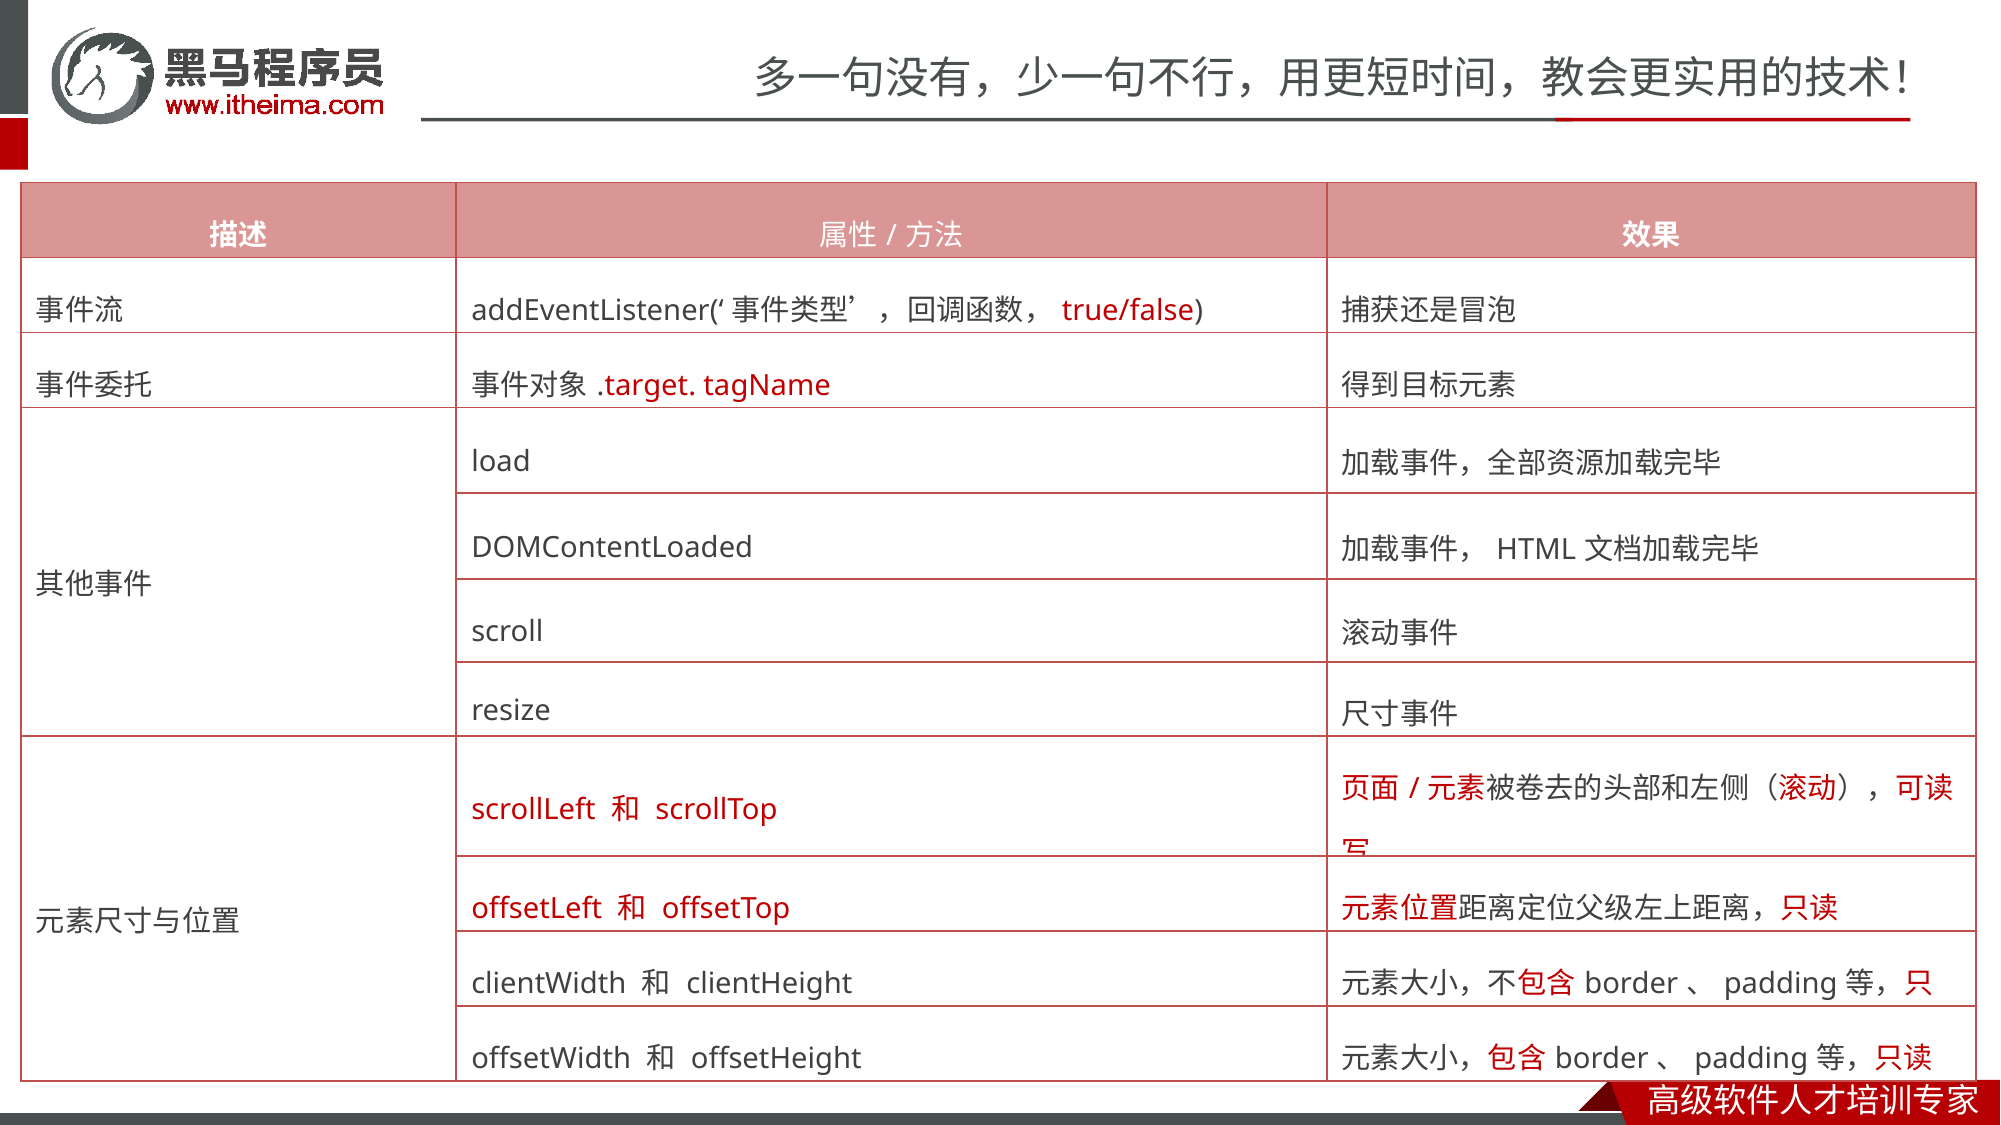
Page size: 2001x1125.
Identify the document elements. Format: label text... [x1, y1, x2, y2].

table_cell 元素尺寸与位置 [22, 737, 455, 1080]
table_cell resize [457, 663, 1326, 735]
table_cell 得到目标元素 [1328, 333, 1975, 407]
table_cell 捕获还是冒泡 [1328, 258, 1975, 332]
table_cell 其他事件 [22, 408, 455, 735]
table_cell clientWidth 和 clientHeight [457, 932, 1326, 1005]
table_cell addEventListener(‘事件类型’，回调函数，true/false) [457, 258, 1326, 332]
picture [50, 26, 384, 125]
table_cell 元素位置距离定位父级左上距离，只读 [1328, 857, 1975, 930]
table_cell 元素大小，包含border、padding等，只读 [1328, 1007, 1975, 1080]
table_header 属性/方法 [457, 183, 1326, 257]
table_header 效果 [1328, 183, 1975, 257]
table_cell offsetLeft 和 offsetTop [457, 857, 1326, 930]
table_cell 页面/元素被卷去的头部和左侧（滚动），可读写 [1328, 737, 1975, 855]
table_cell 加载事件，HTML文档加载完毕 [1328, 494, 1975, 578]
table_cell scroll [457, 580, 1326, 661]
table_cell offsetWidth 和 offsetHeight [457, 1007, 1326, 1080]
table_cell 事件对象.target. tagName [457, 333, 1326, 407]
table_cell 滚动事件 [1328, 580, 1975, 661]
table_cell DOMContentLoaded [457, 494, 1326, 578]
table_cell 尺寸事件 [1328, 663, 1975, 735]
table_cell load [457, 408, 1326, 492]
table_header 描述 [22, 183, 455, 257]
table_cell 事件流 [22, 258, 455, 332]
table_cell 事件委托 [22, 333, 455, 407]
table_cell 元素大小，不包含border、padding等，只读 [1328, 932, 1975, 1005]
table_cell scrollLeft 和 scrollTop [457, 737, 1326, 855]
table_cell 加载事件，全部资源加载完毕 [1328, 408, 1975, 492]
